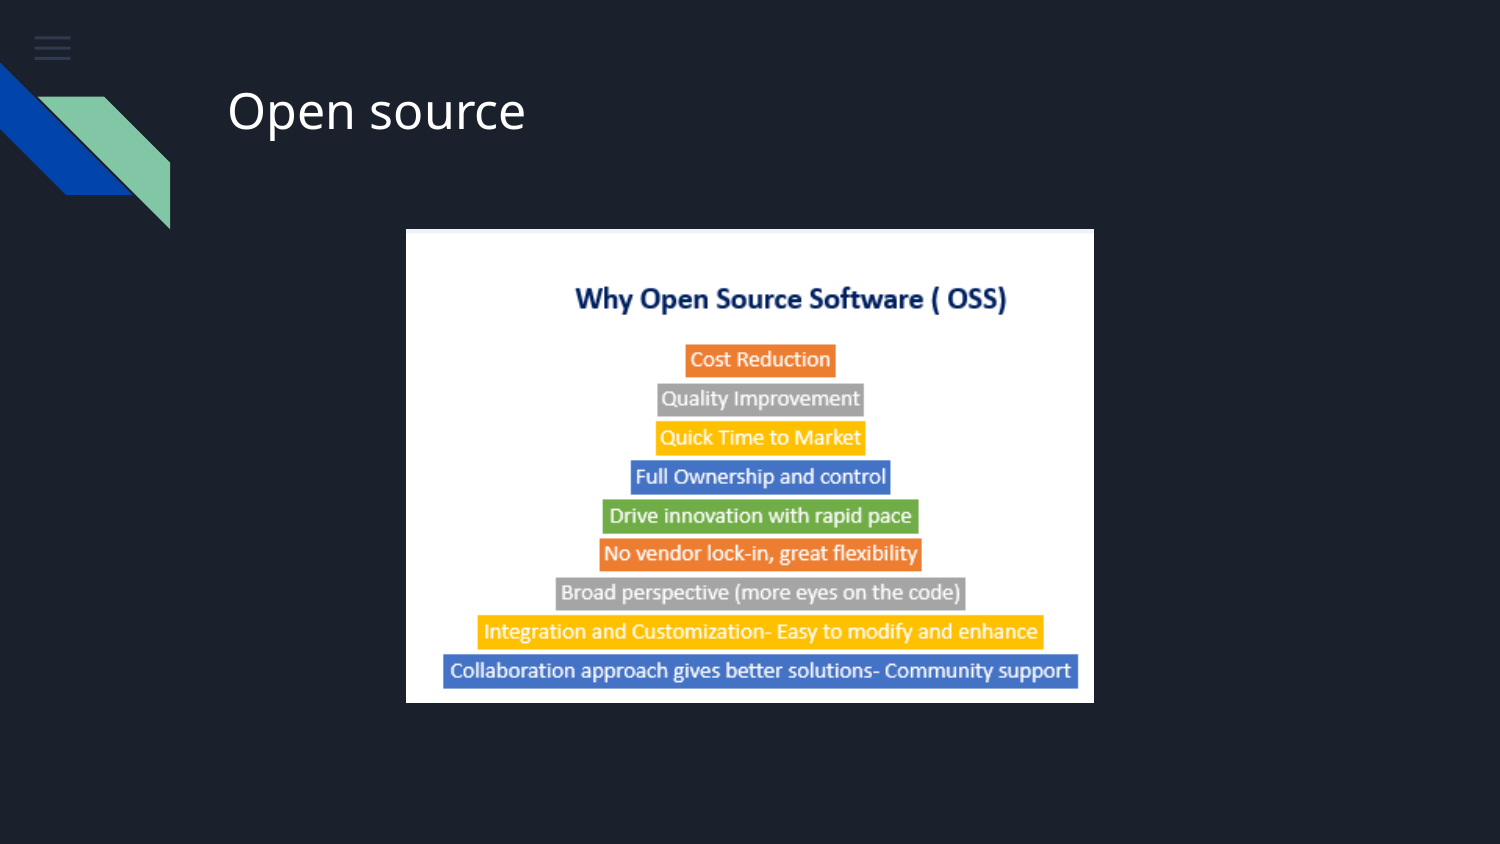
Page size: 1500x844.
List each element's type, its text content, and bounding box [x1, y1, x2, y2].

picture [405, 229, 1094, 704]
title Open source [212, 64, 1368, 215]
